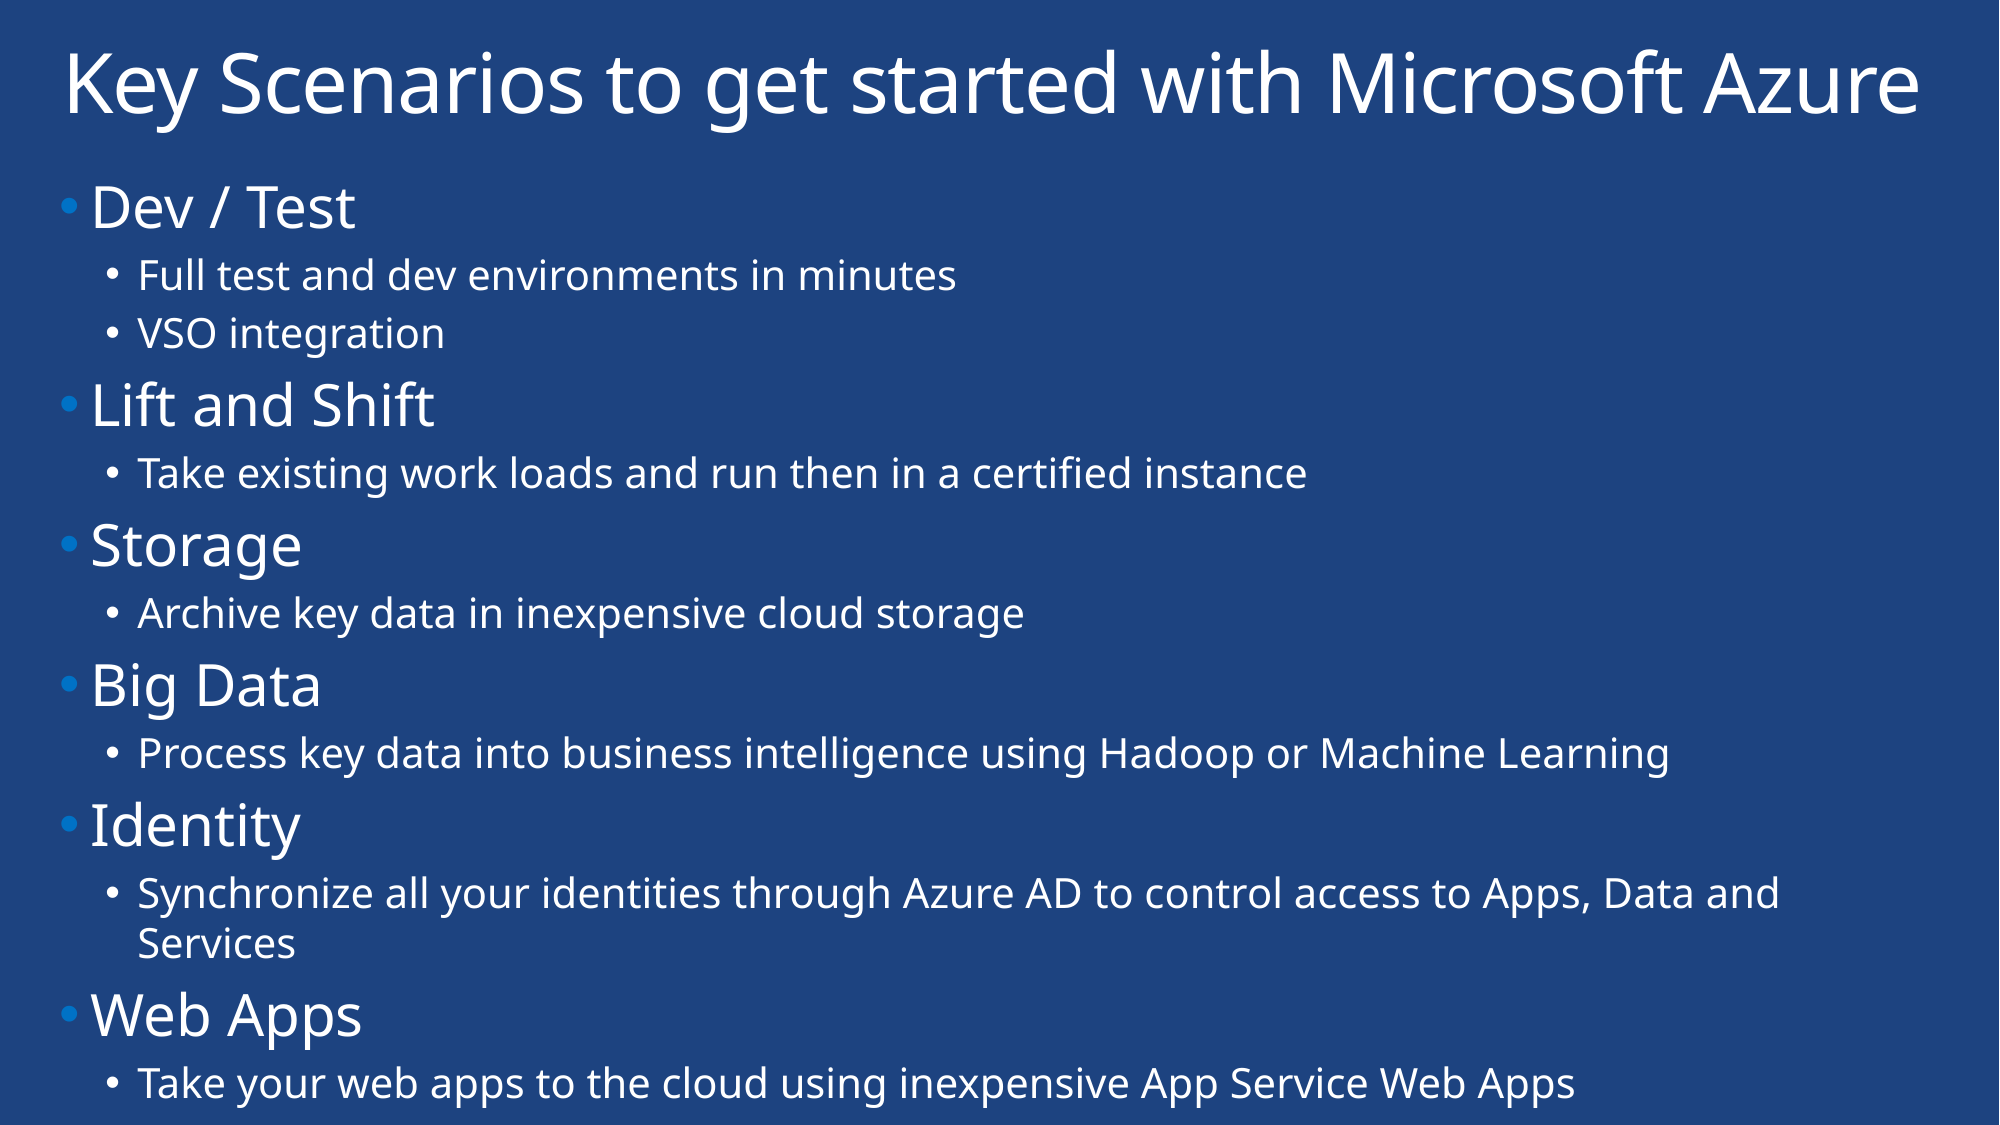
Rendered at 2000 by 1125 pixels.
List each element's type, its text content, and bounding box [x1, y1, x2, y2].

list Dev / Test Full test and dev environments in minutes VSO integration Lift and Shift Take existing work loads and run then in a certified instance Storage Archive key data in inexpensive cloud storage Big Data Process key data into business intelligence using Hadoop or Machine Learning Identity Synchronize all your identities through Azure AD to control access to Apps, Data and Services Web Apps Take your web apps to the cloud using inexpensive App Service Web Apps [44, 162, 1956, 1091]
title Key Scenarios to get started with Microsoft Azure [0, 24, 2000, 131]
